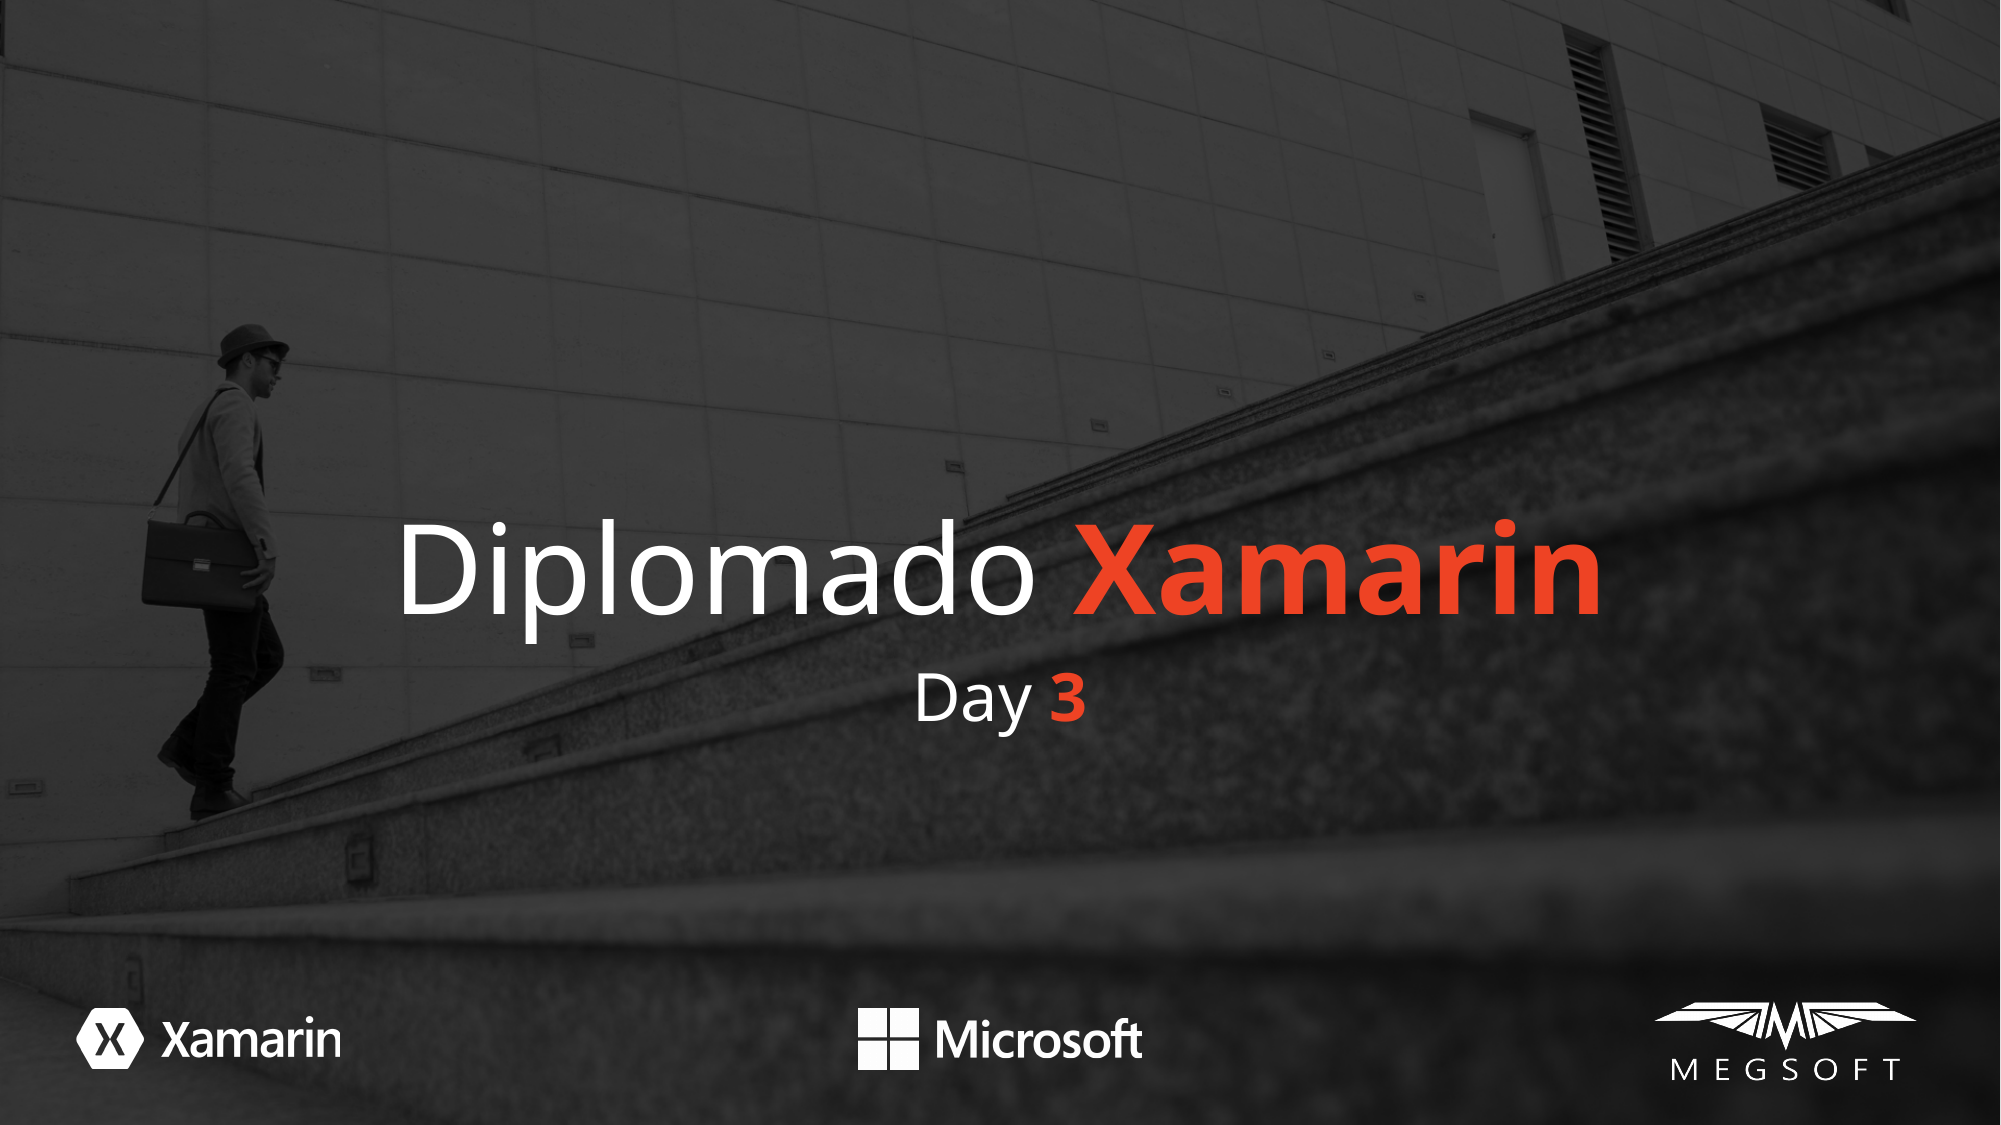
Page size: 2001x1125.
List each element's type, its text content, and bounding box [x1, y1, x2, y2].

text_box Day 3 [249, 649, 1750, 744]
title Diplomado Xamarin [249, 475, 1750, 649]
picture [0, 0, 2001, 1125]
